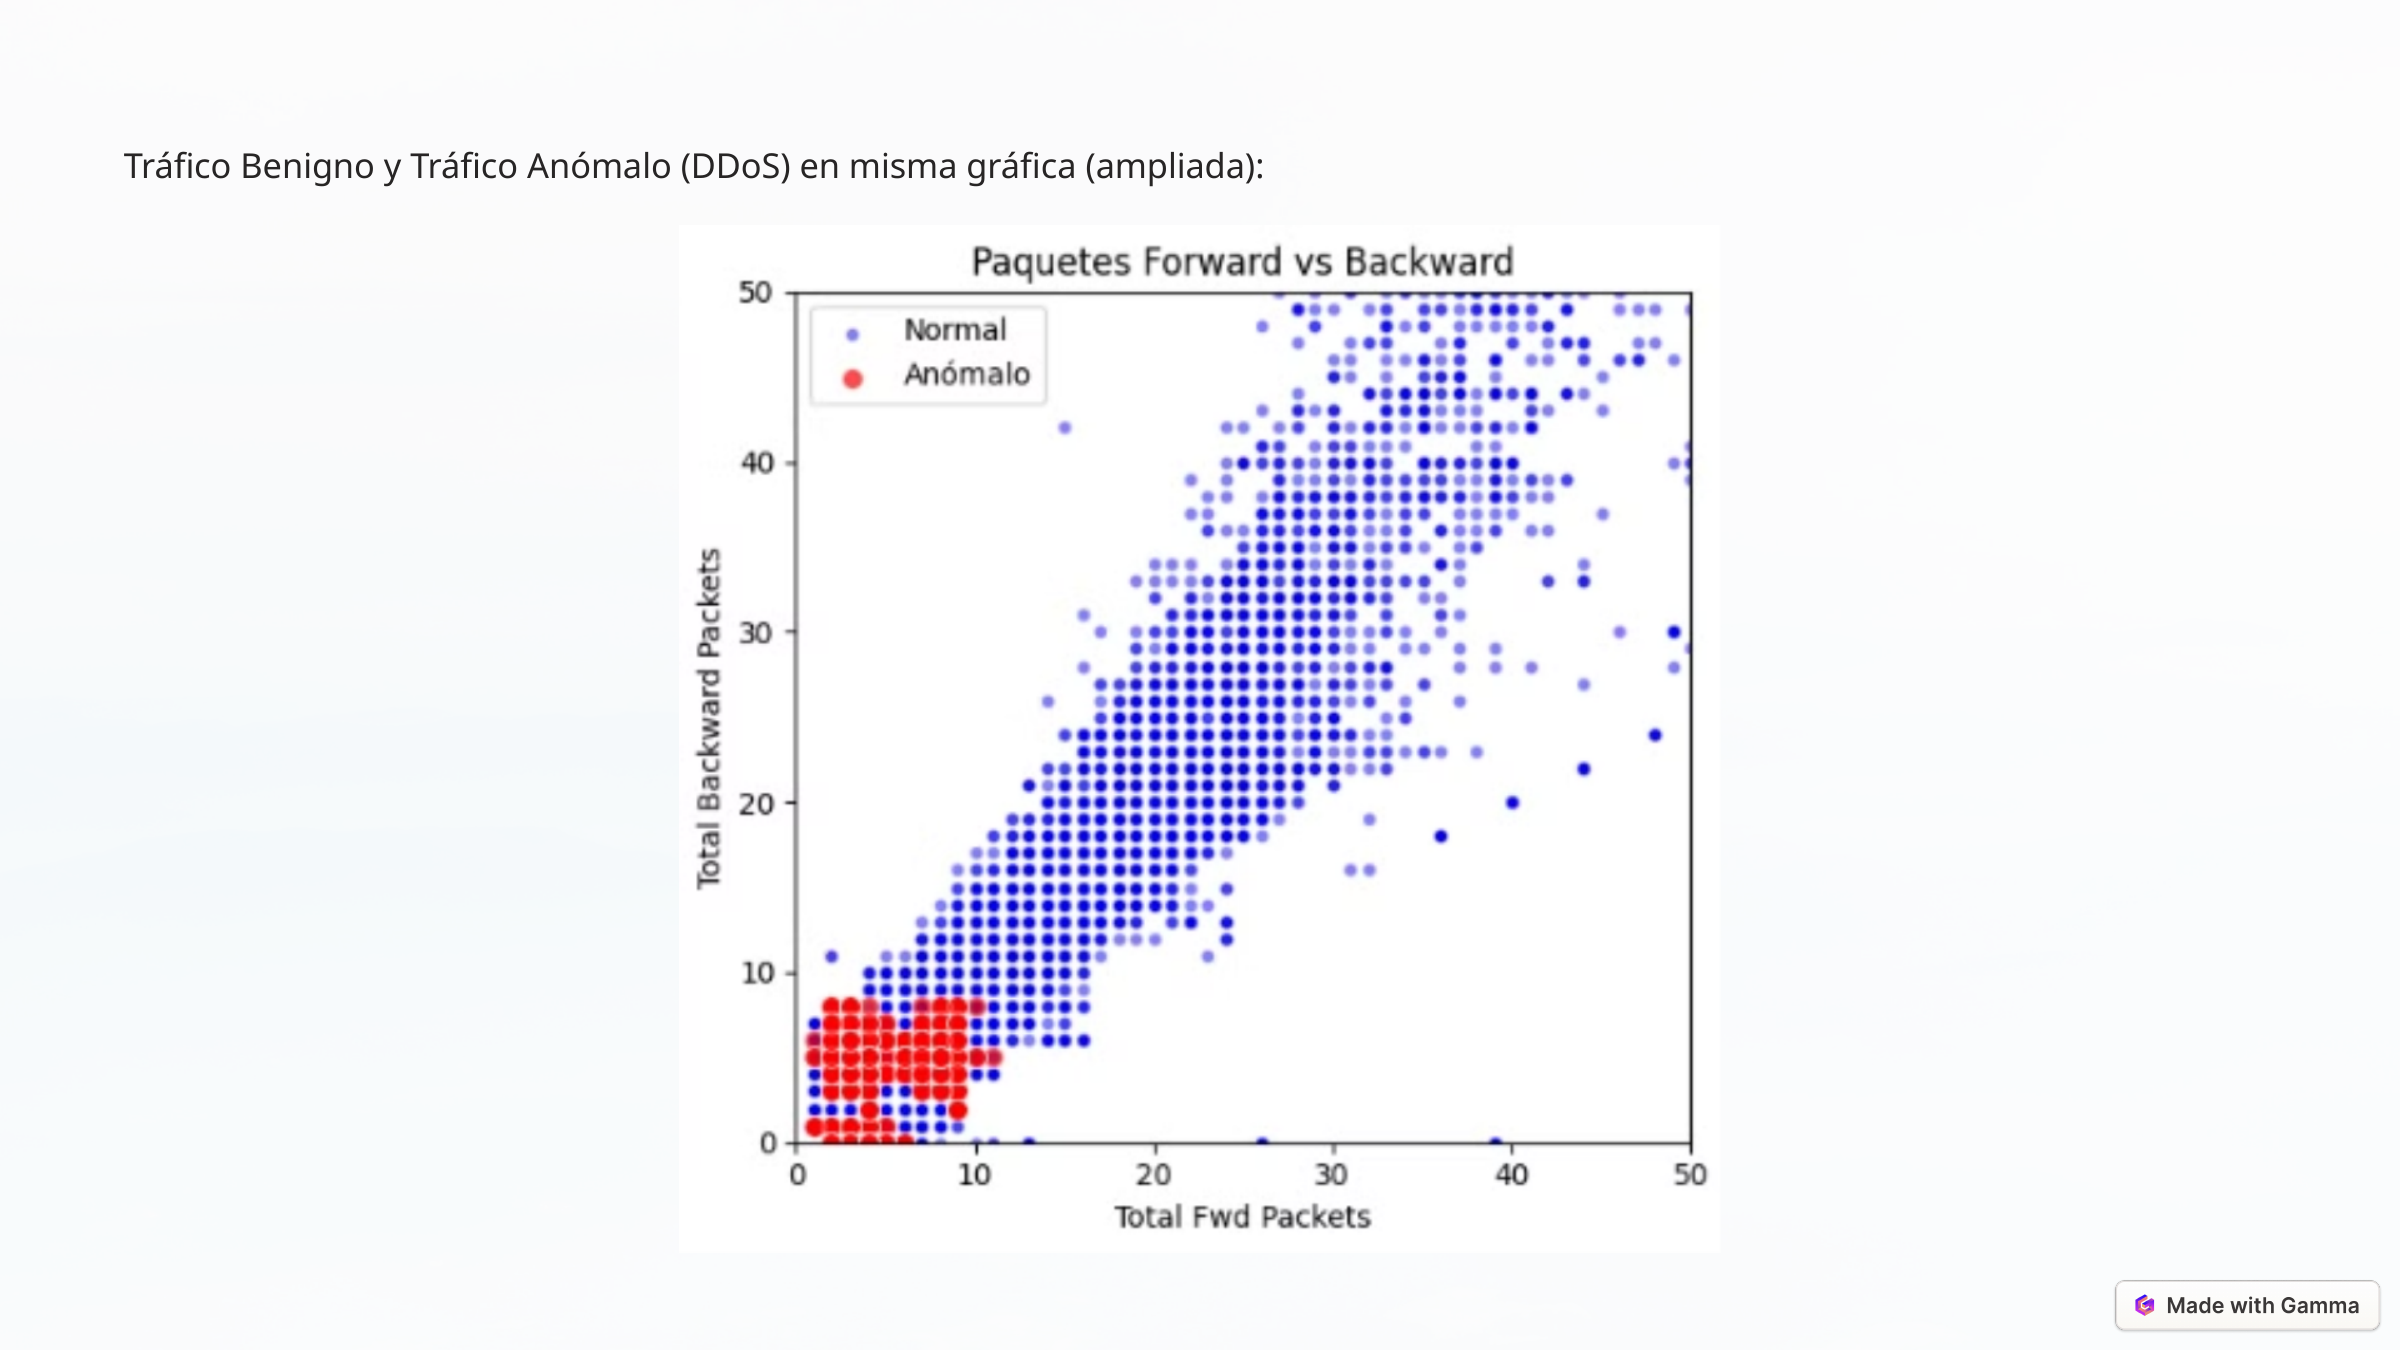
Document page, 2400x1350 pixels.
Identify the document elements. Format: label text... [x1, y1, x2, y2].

picture [2106, 1271, 2389, 1339]
text_box Tráfico Benigno y Tráfico Anómalo (DDoS) en misma gráfica (ampliada): [123, 129, 2277, 186]
picture [678, 225, 1721, 1253]
